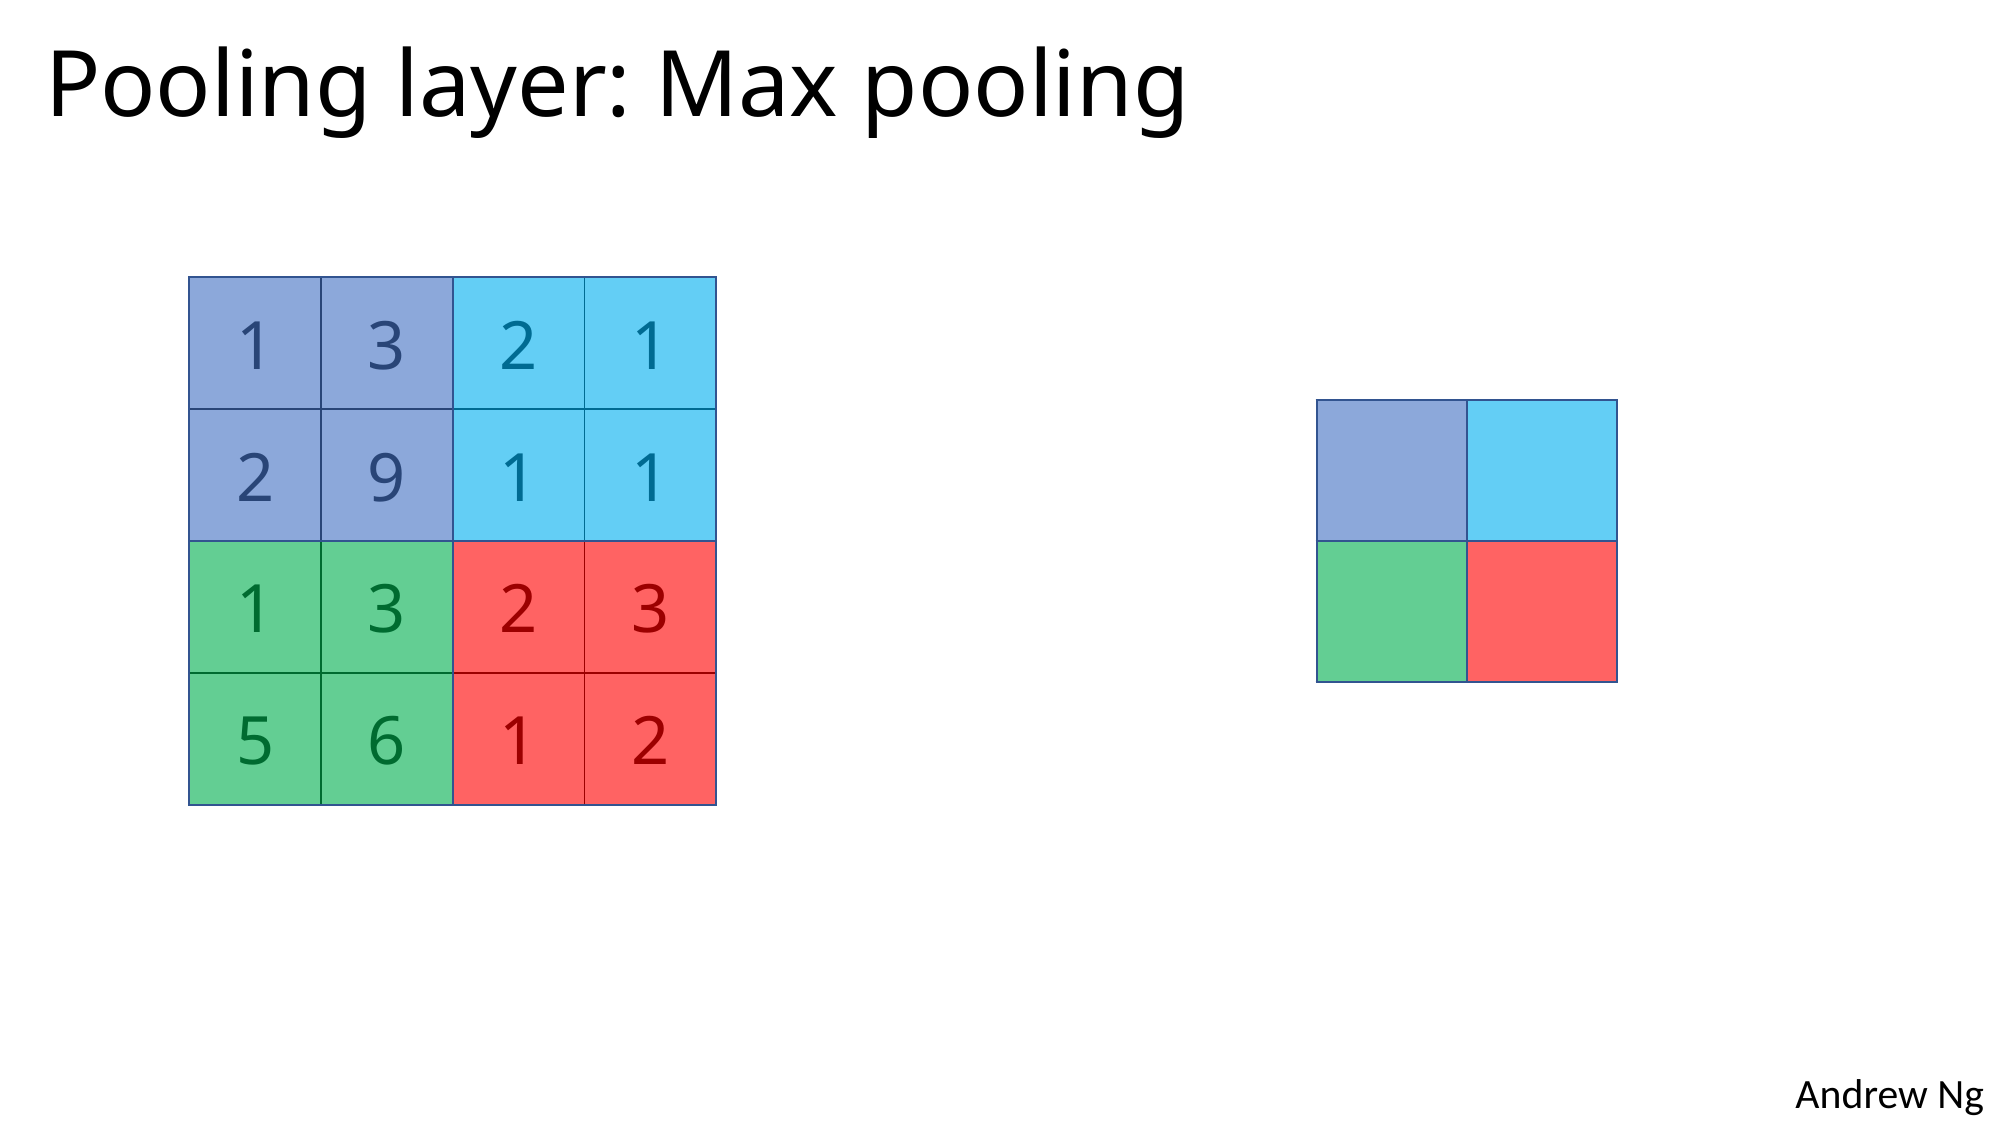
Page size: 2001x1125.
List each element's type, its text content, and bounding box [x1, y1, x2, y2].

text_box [189, 277, 717, 805]
title Pooling layer: Max pooling [30, 29, 1755, 248]
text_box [1316, 399, 1618, 683]
